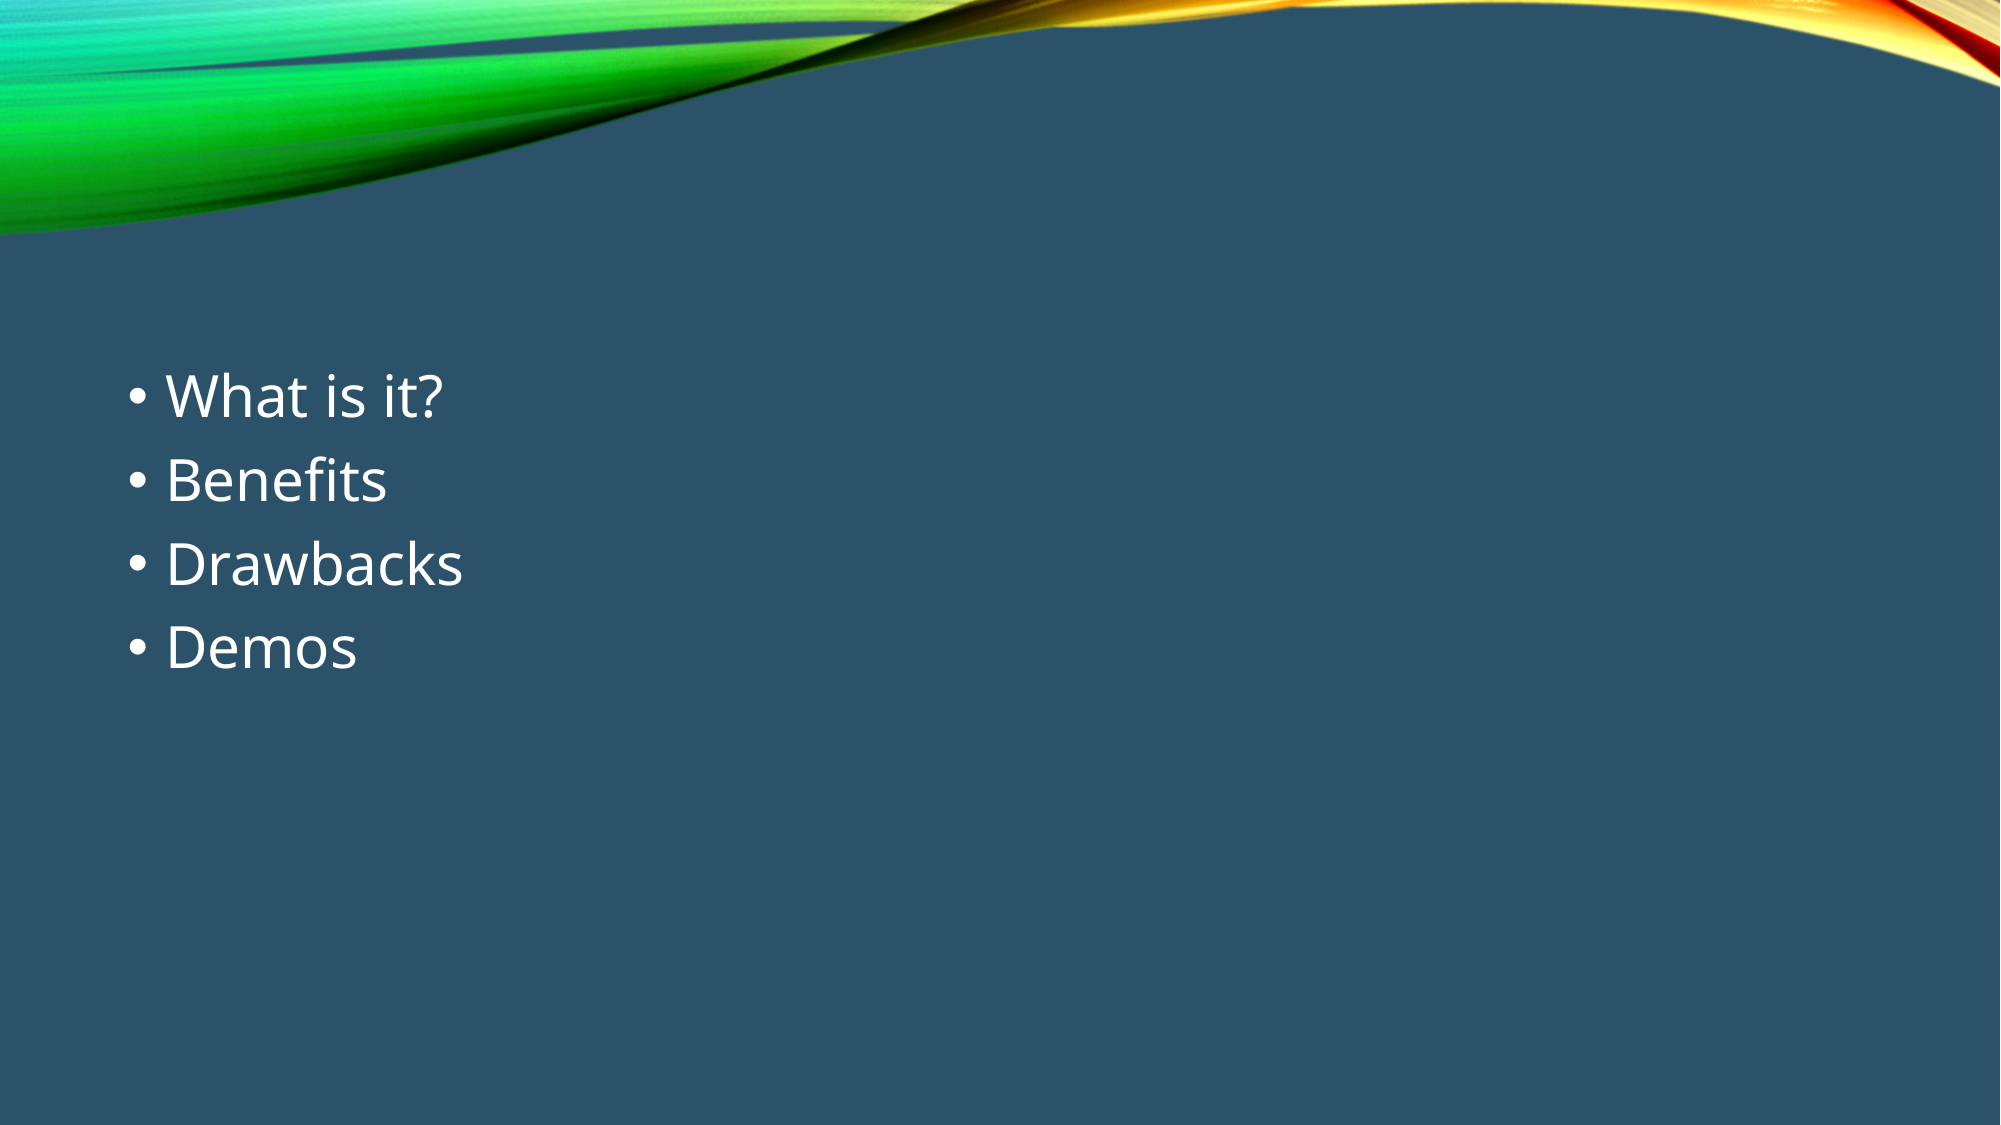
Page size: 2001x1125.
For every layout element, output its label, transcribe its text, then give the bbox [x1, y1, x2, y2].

list What is it? Benefits Drawbacks Demos [112, 360, 1888, 1021]
picture [0, 0, 2000, 237]
